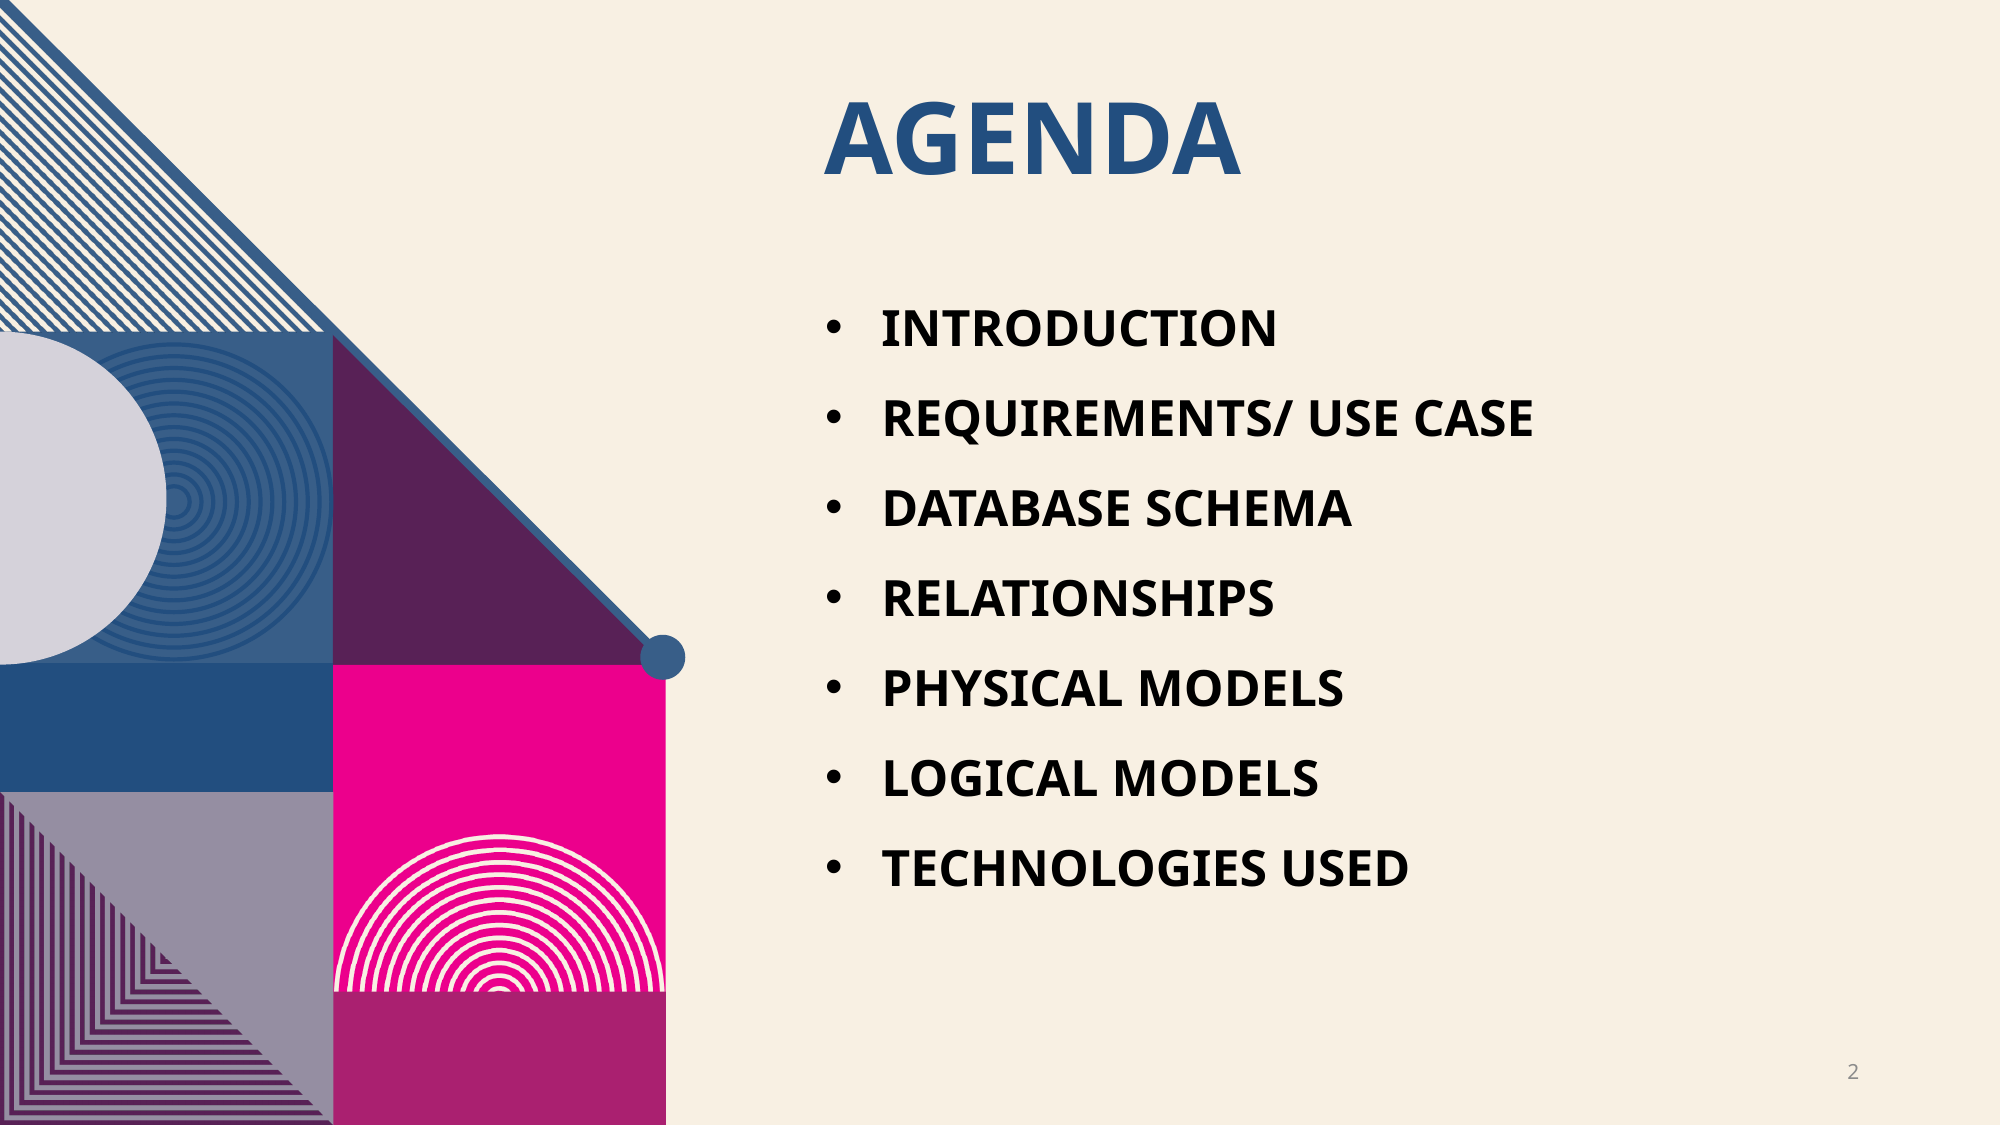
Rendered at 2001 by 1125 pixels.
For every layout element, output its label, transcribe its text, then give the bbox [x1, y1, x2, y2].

slide_number 2 [1799, 1042, 1875, 1103]
picture [0, 4, 330, 333]
title Agenda [809, 70, 1850, 204]
list INTRODUCTION REQUIREMENTS/ USE CASE DATABASE SCHEMA RELATIONSHIPS PHYSICAL MODELS LOGICAL MODELS TECHNOLOGIES USED [810, 259, 1850, 1006]
picture [0, 792, 333, 1125]
picture [334, 834, 665, 991]
picture [10, 0, 332, 321]
